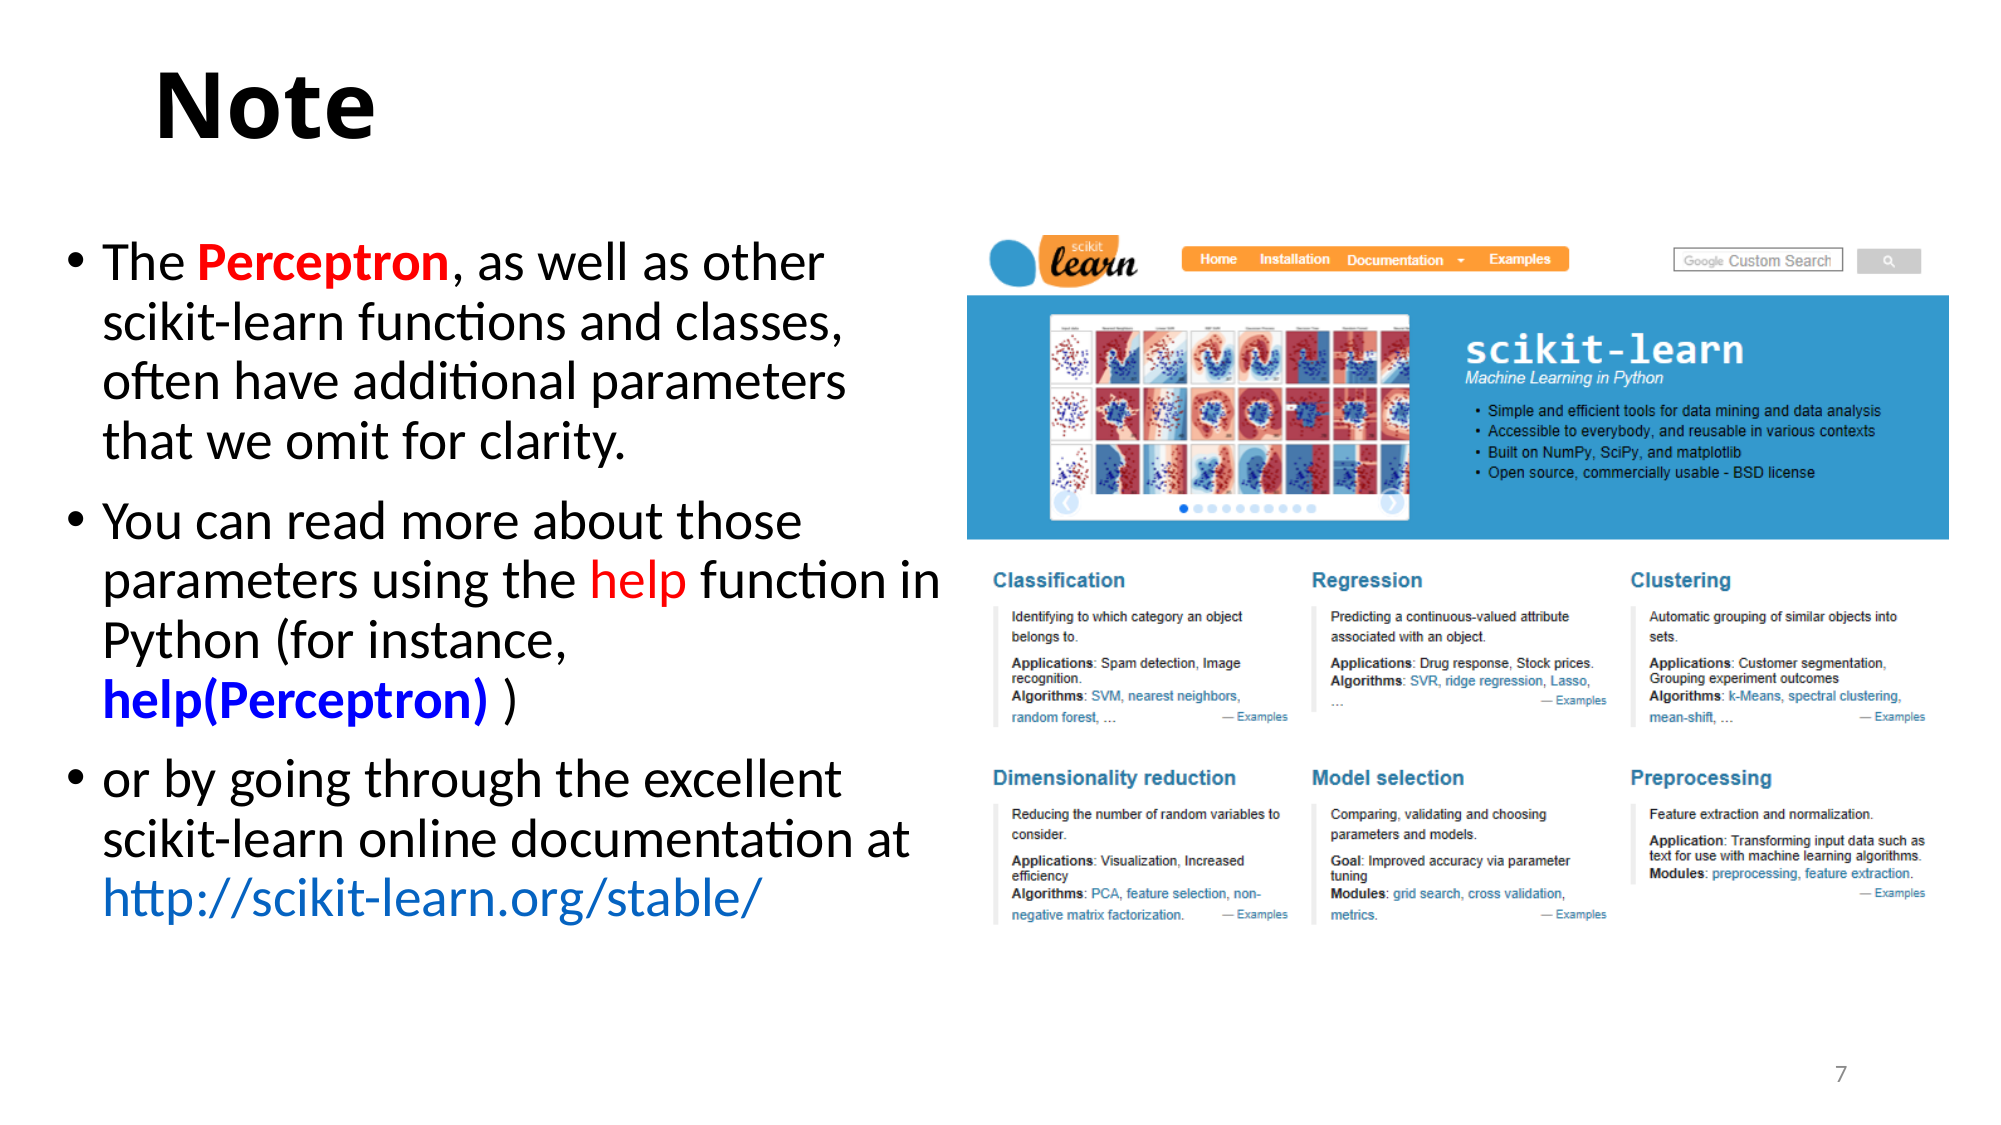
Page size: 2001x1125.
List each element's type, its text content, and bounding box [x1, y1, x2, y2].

picture [967, 235, 1949, 950]
title Note [137, 0, 1863, 218]
list The Perceptron, as well as other scikit-learn functions and classes, often have additional parameters that we omit for clarity. You can read more about those parameters using the help function in Python (for instance, help(Perceptron) ) or by going through the excellent scikit-learn online documentation at http://scikit-learn.org/stable/ [51, 225, 968, 940]
slide_number 7 [1412, 1042, 1863, 1103]
